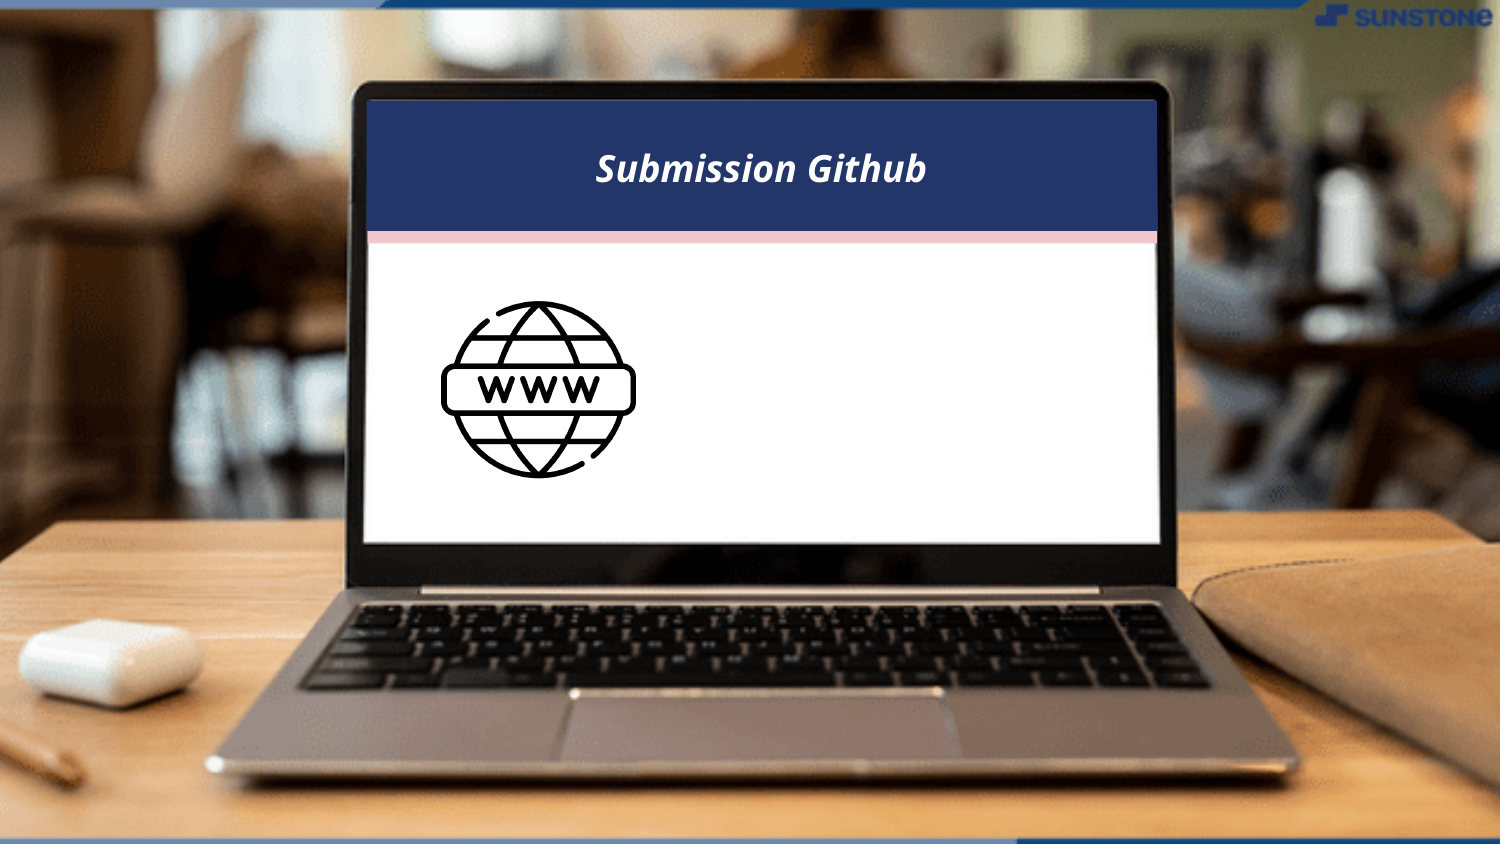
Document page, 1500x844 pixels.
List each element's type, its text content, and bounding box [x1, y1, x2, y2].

list Submission Github [432, 131, 1091, 206]
picture [0, 0, 1500, 844]
